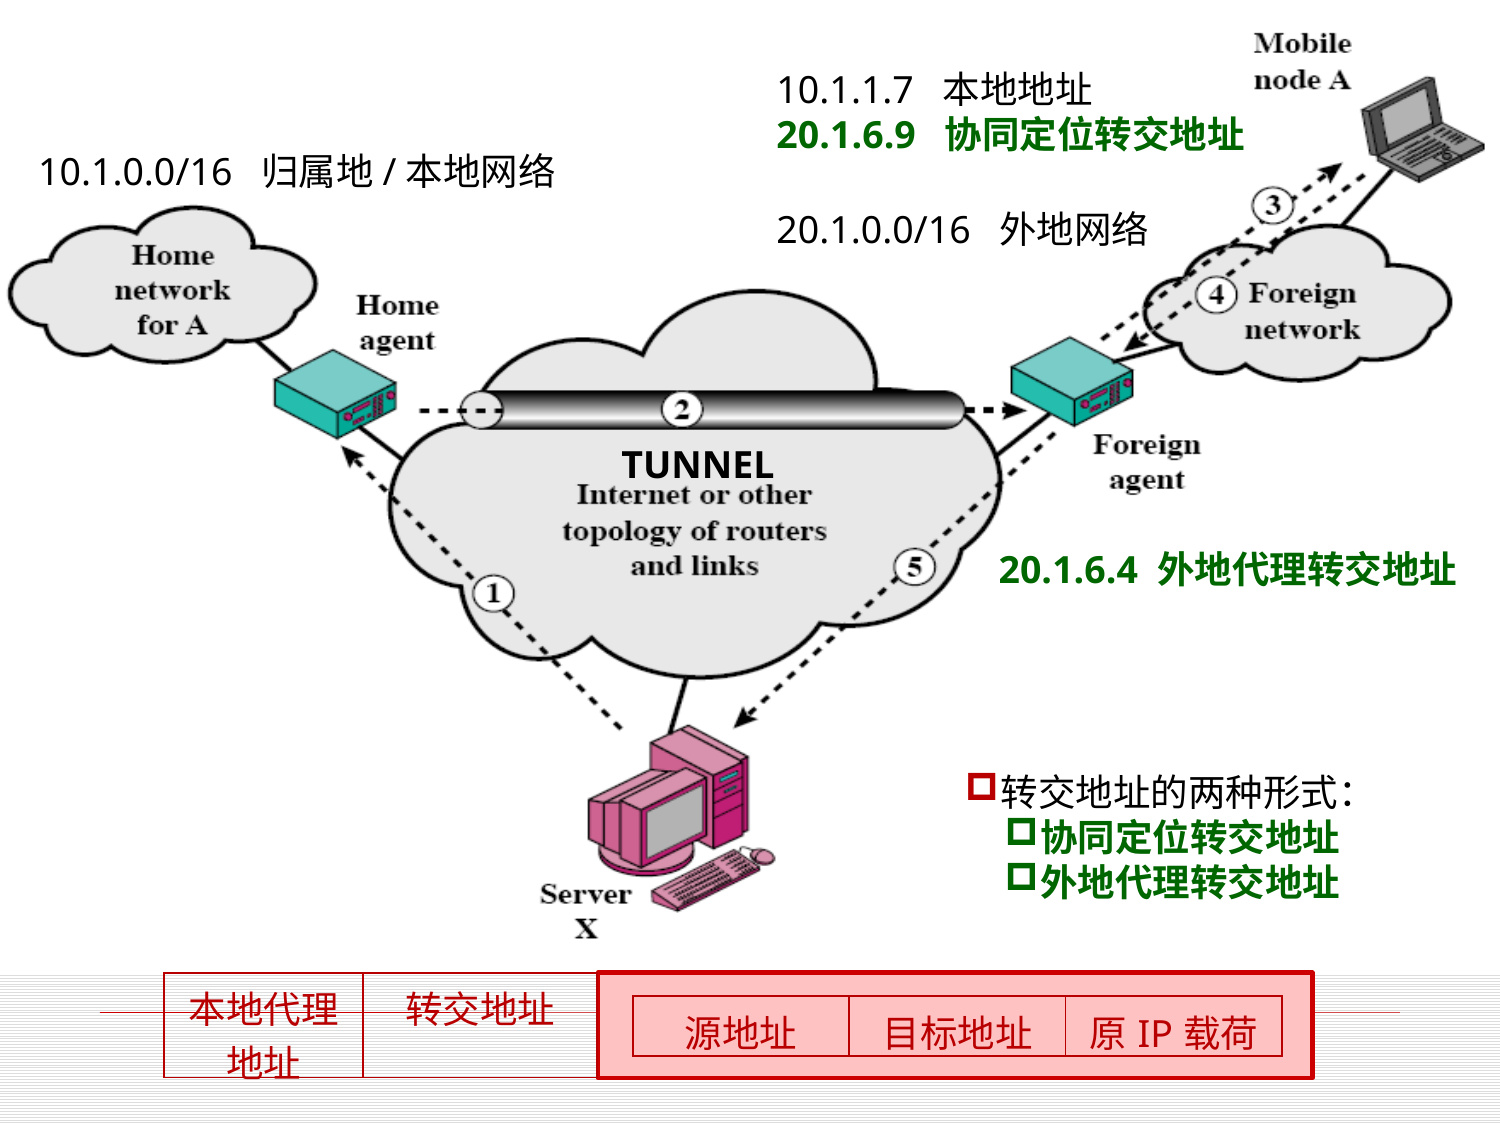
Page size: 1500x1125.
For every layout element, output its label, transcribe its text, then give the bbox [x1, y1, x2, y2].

text_box [596, 979, 1315, 1080]
table_header 转交地址 [364, 979, 596, 1077]
table_header 源地址 [634, 997, 848, 1055]
table_header 目标地址 [850, 997, 1065, 1055]
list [0, 0, 1500, 973]
table_header 本地代理 地址 [165, 979, 362, 1077]
table_header 原IP载荷 [1066, 997, 1281, 1055]
